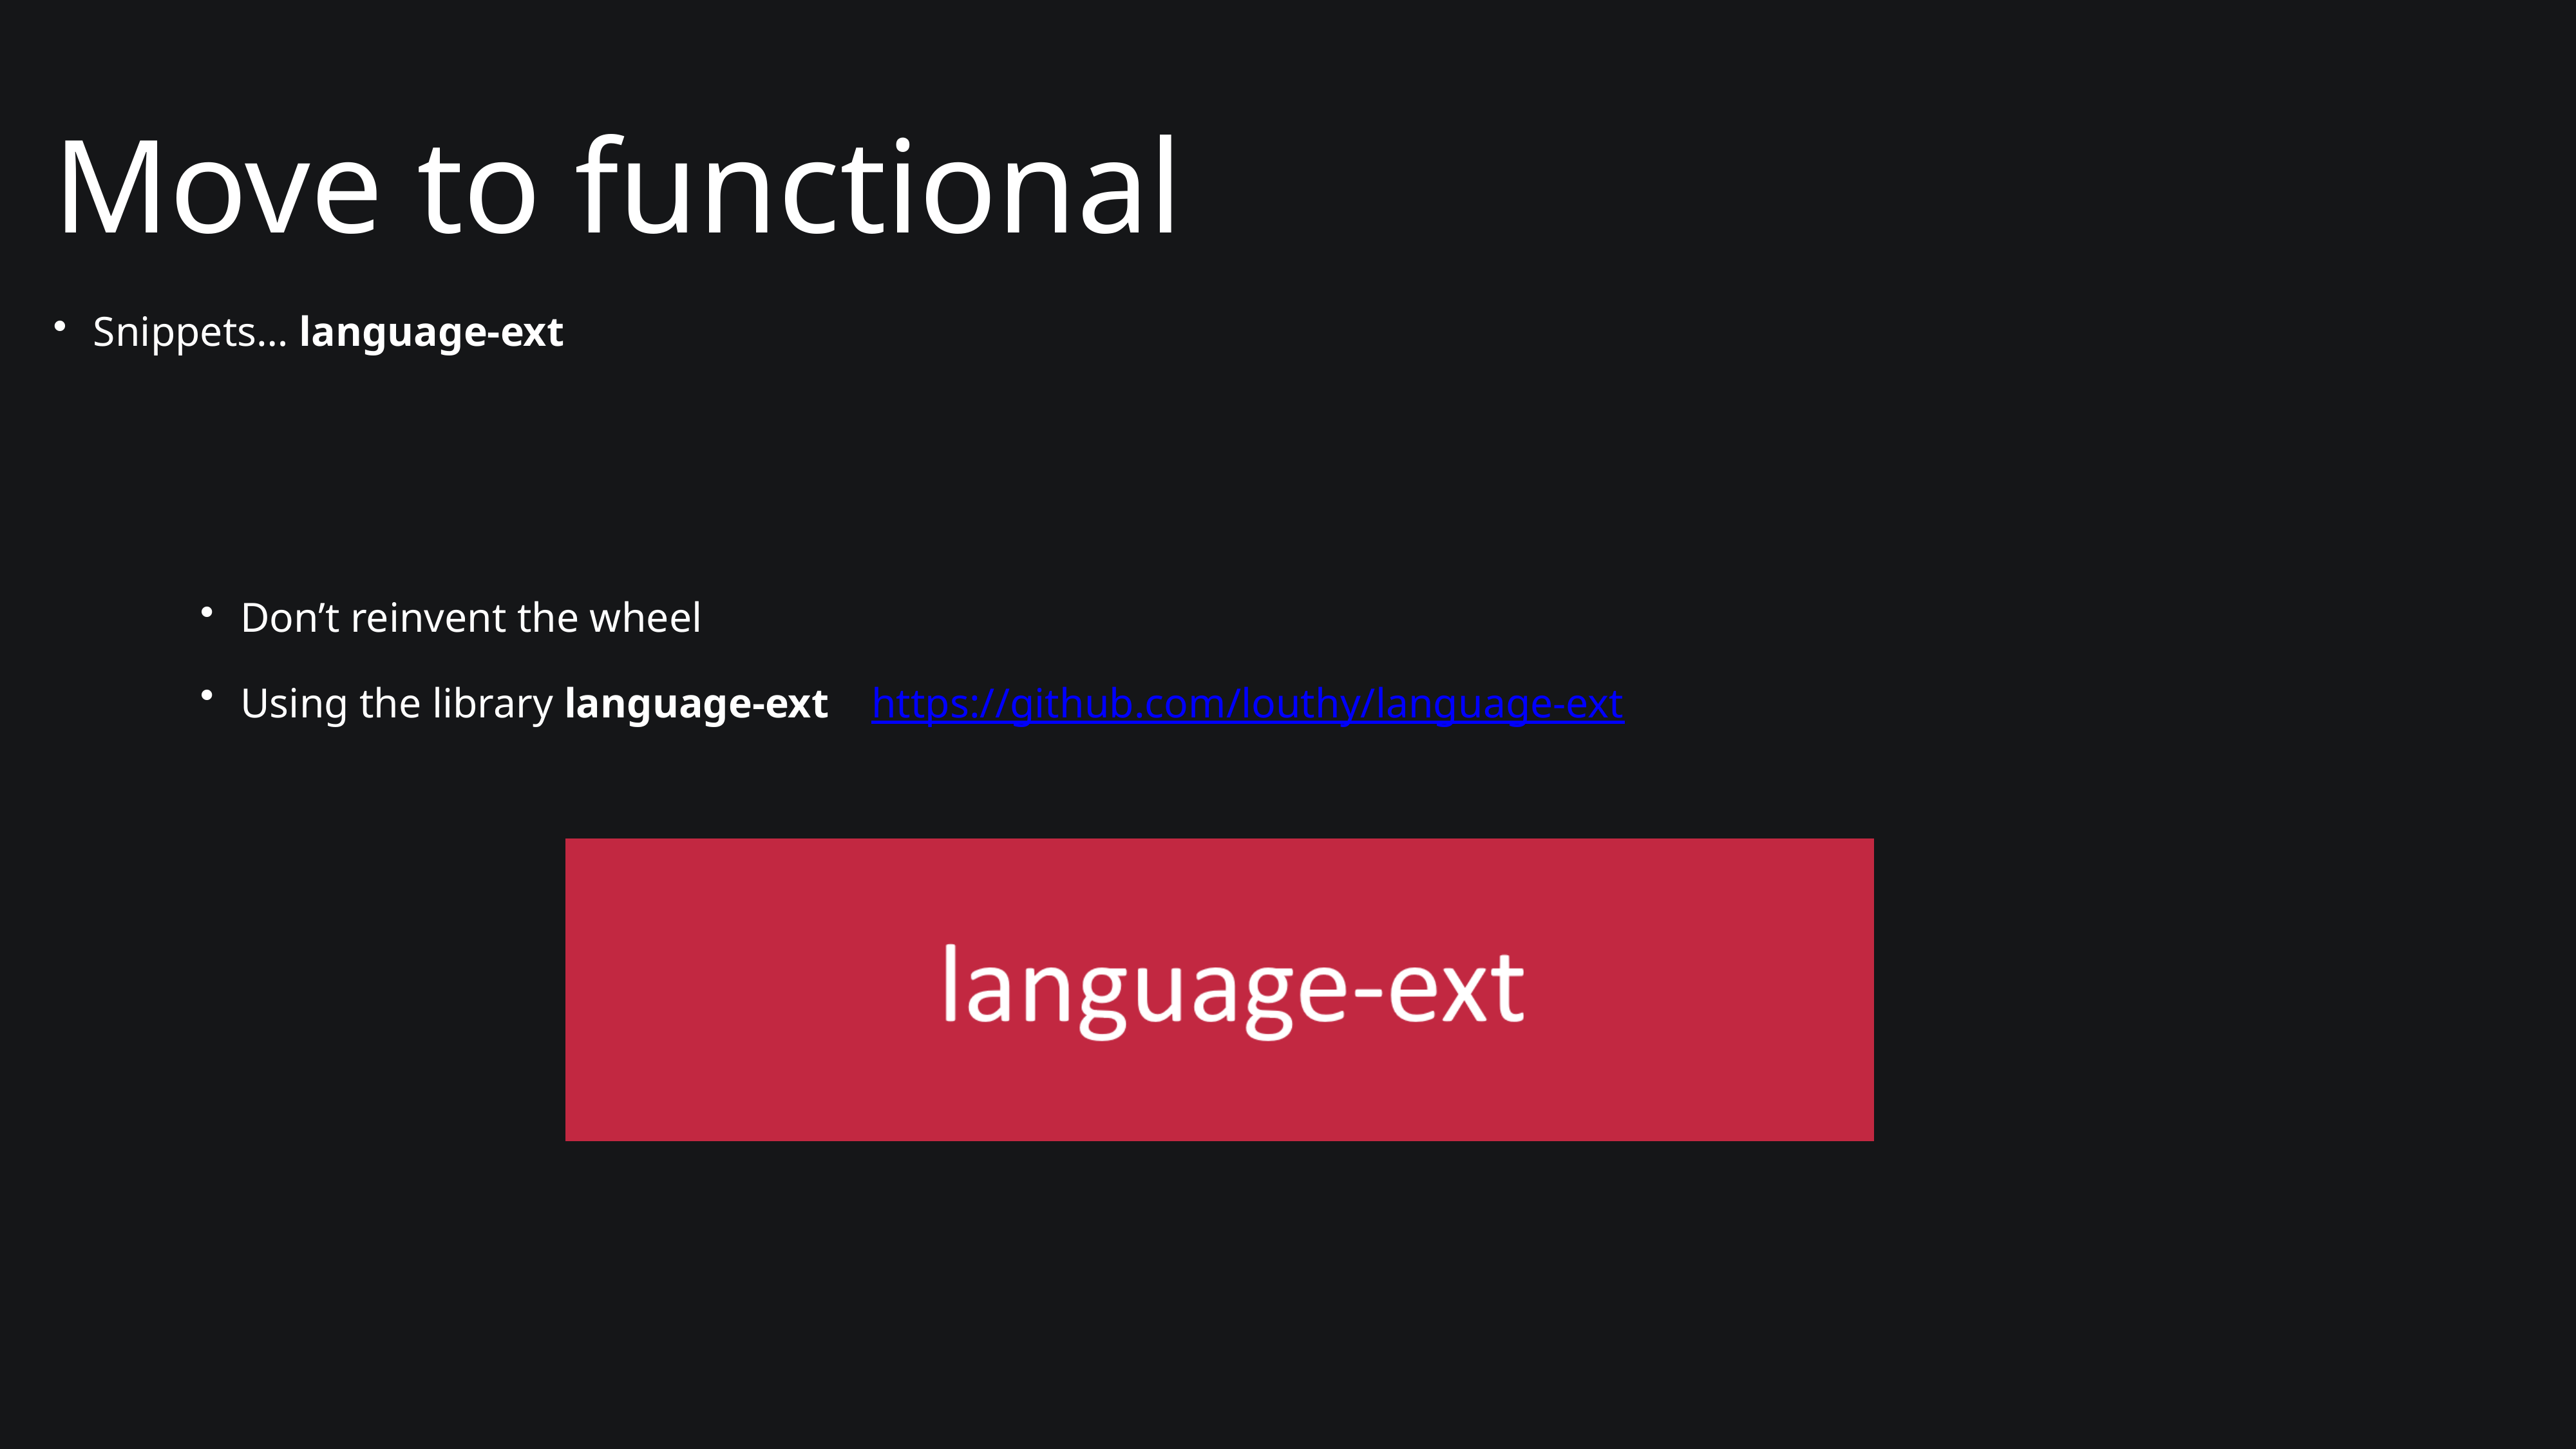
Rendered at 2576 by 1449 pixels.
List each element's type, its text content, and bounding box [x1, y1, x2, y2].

list Don’t reinvent the wheel Using the library language-ext https://github.com/louthy/language-ext [191, 592, 2410, 1340]
title Move to functional [43, 129, 2533, 274]
picture [565, 838, 1874, 1141]
list Snippets… language-ext [43, 307, 2533, 399]
